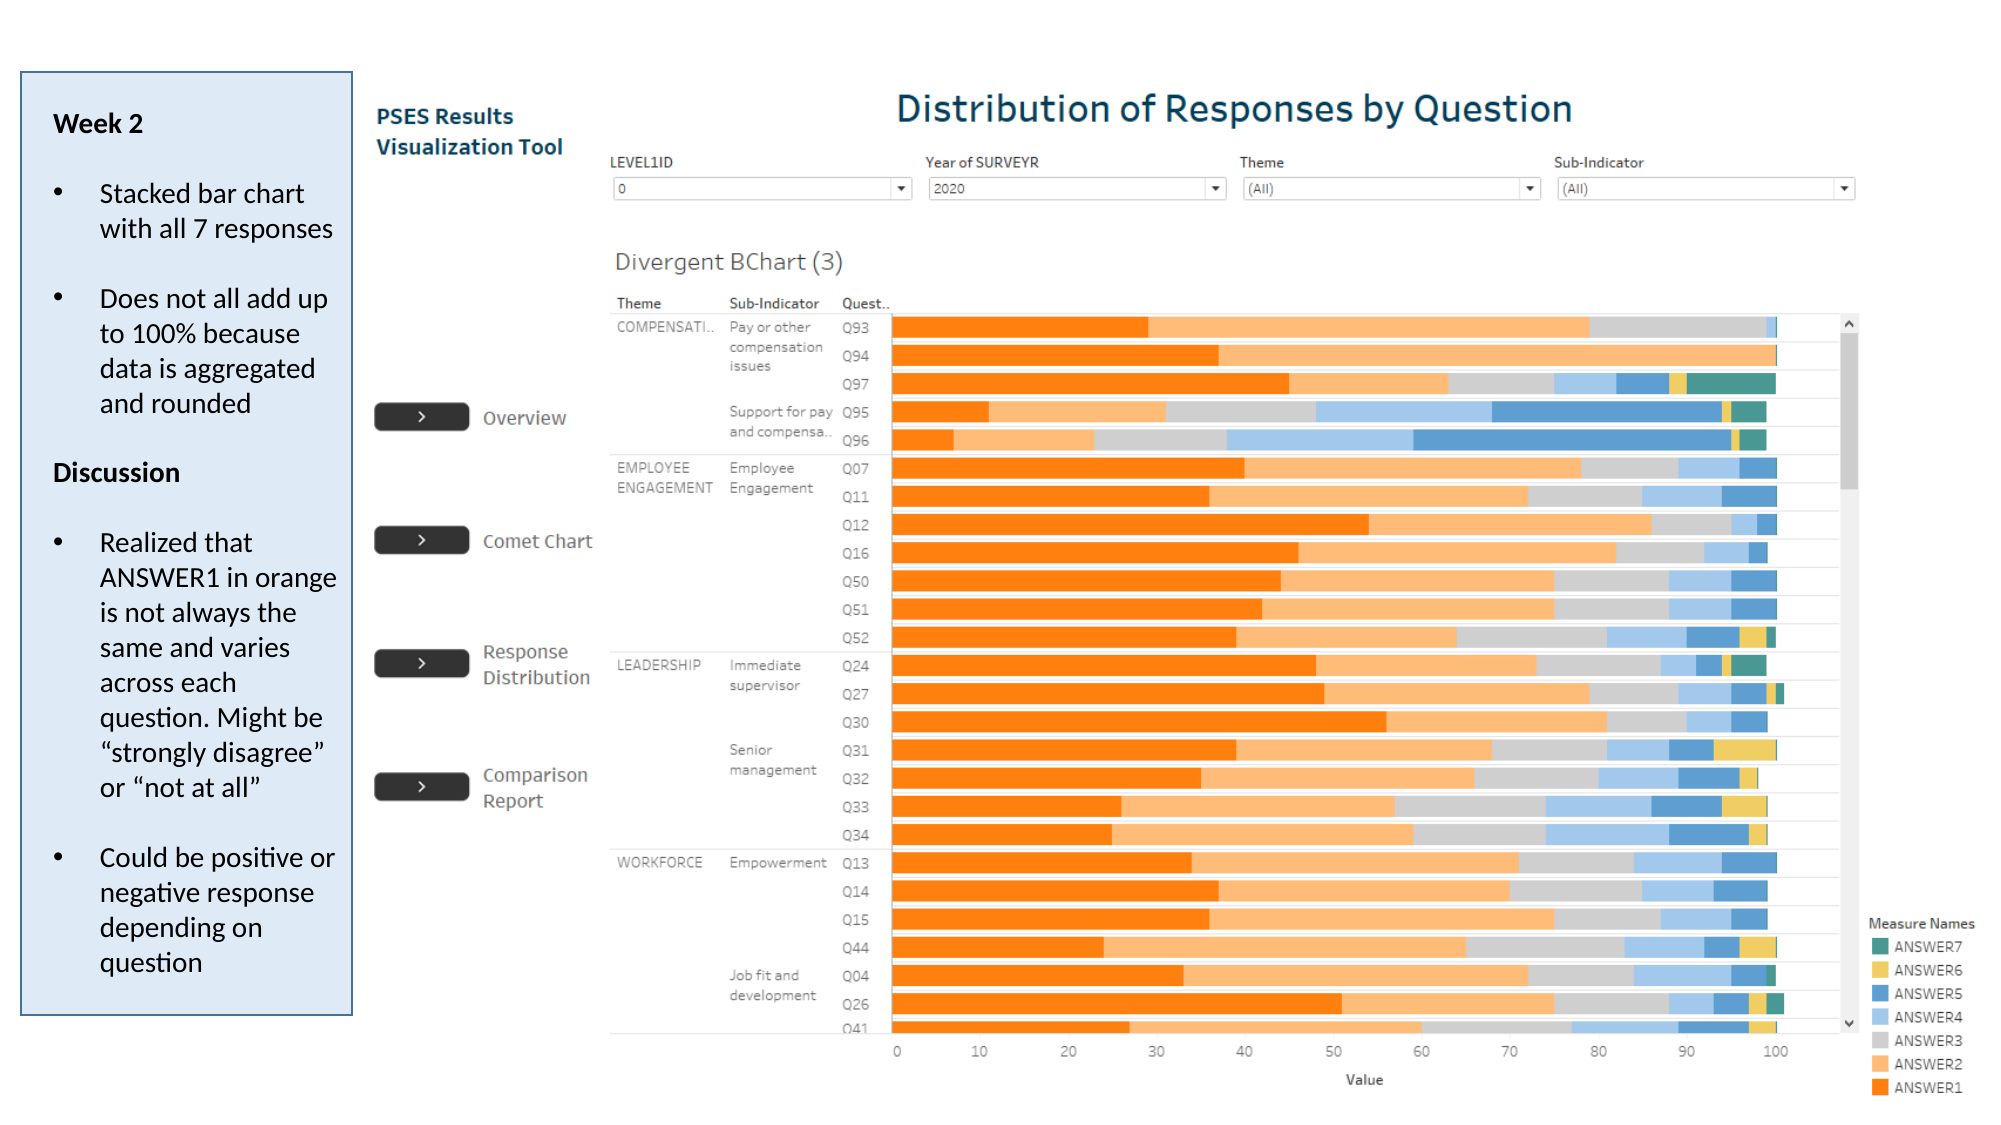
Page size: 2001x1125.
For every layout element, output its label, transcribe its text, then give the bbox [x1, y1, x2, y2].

picture [365, 56, 2000, 1113]
text_box [20, 71, 353, 1016]
text_box Week 2 Stacked bar chart with all 7 responses Does not all add up to 100% because data is aggregated and rounded Discussion Realized that ANSWER1 in orange is not always the same and varies across each question. Might be “strongly disagree” or “not at all” Could be positive or negative response depending on question [38, 96, 365, 986]
